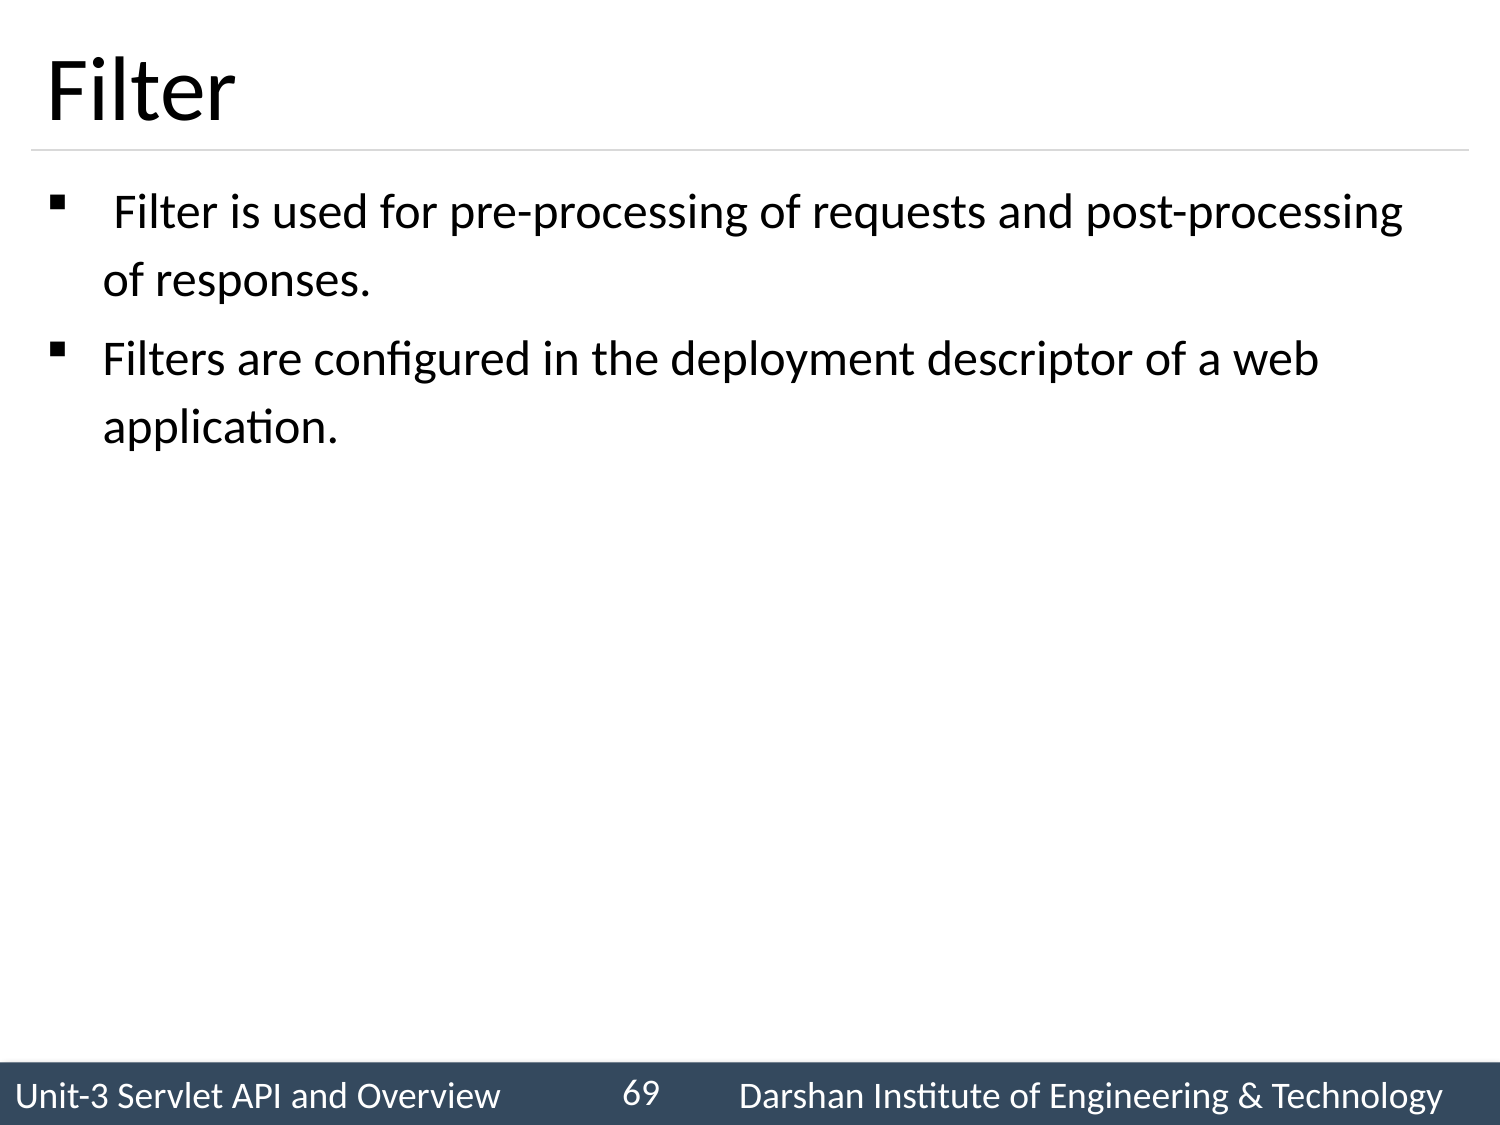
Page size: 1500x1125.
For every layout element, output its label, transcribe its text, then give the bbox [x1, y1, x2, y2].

slide_number 69 [575, 1060, 675, 1121]
list Filter is used for pre-processing of requests and post-processing of responses. Filters are configured in the deployment descriptor of a web application. [31, 162, 1469, 1038]
title Filter [31, 17, 1469, 150]
